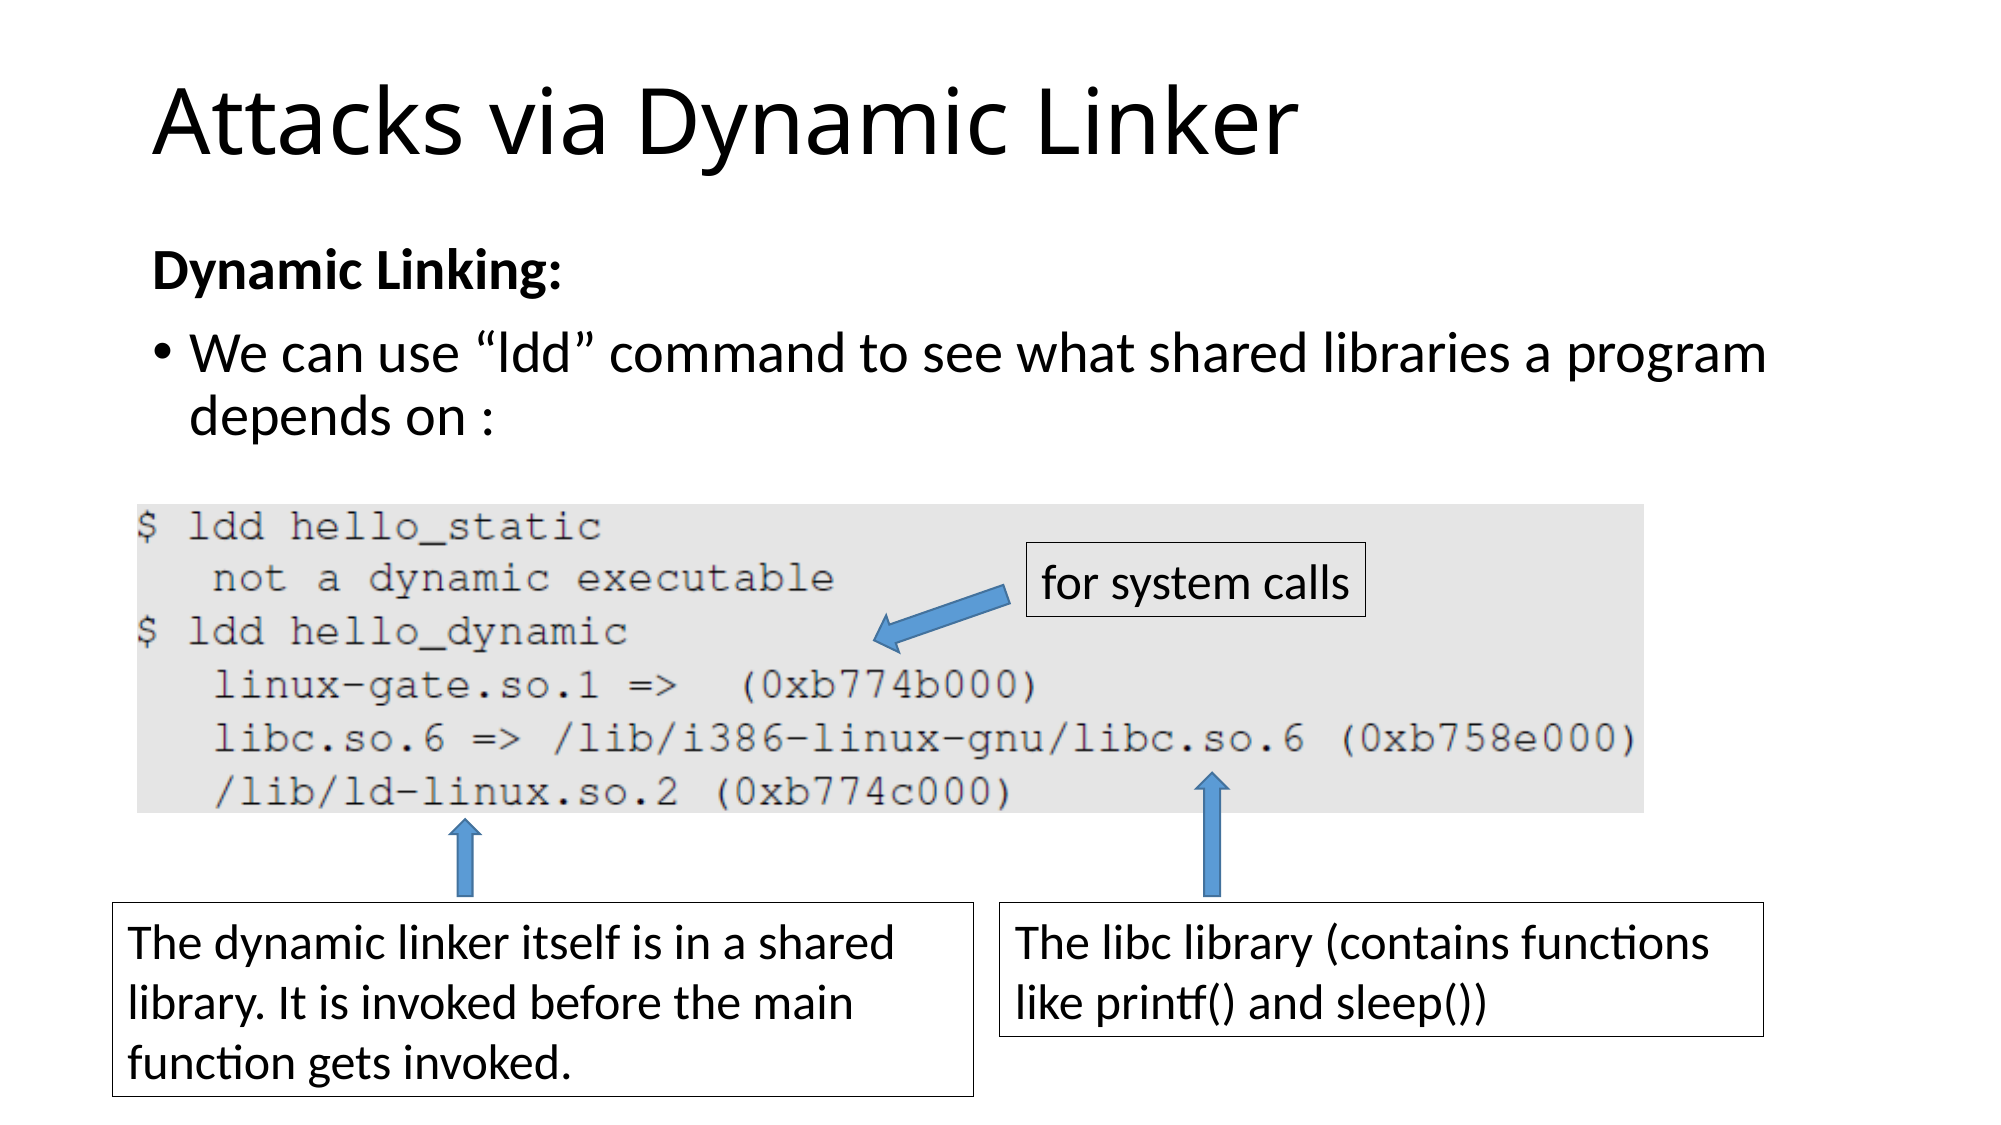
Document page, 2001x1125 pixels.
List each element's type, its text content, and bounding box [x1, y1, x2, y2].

picture [137, 504, 1644, 813]
text_box The dynamic linker itself is in a shared library. It is invoked before the main function gets invoked. [112, 902, 974, 1097]
title Attacks via Dynamic Linker [137, 41, 1863, 209]
text_box The libc library (contains functions like printf() and sleep()) [999, 902, 1764, 1037]
list Dynamic Linking: We can use “ldd” command to see what shared libraries a program depends on : [137, 231, 1863, 482]
text_box [1203, 813, 1222, 898]
text_box [447, 817, 483, 898]
